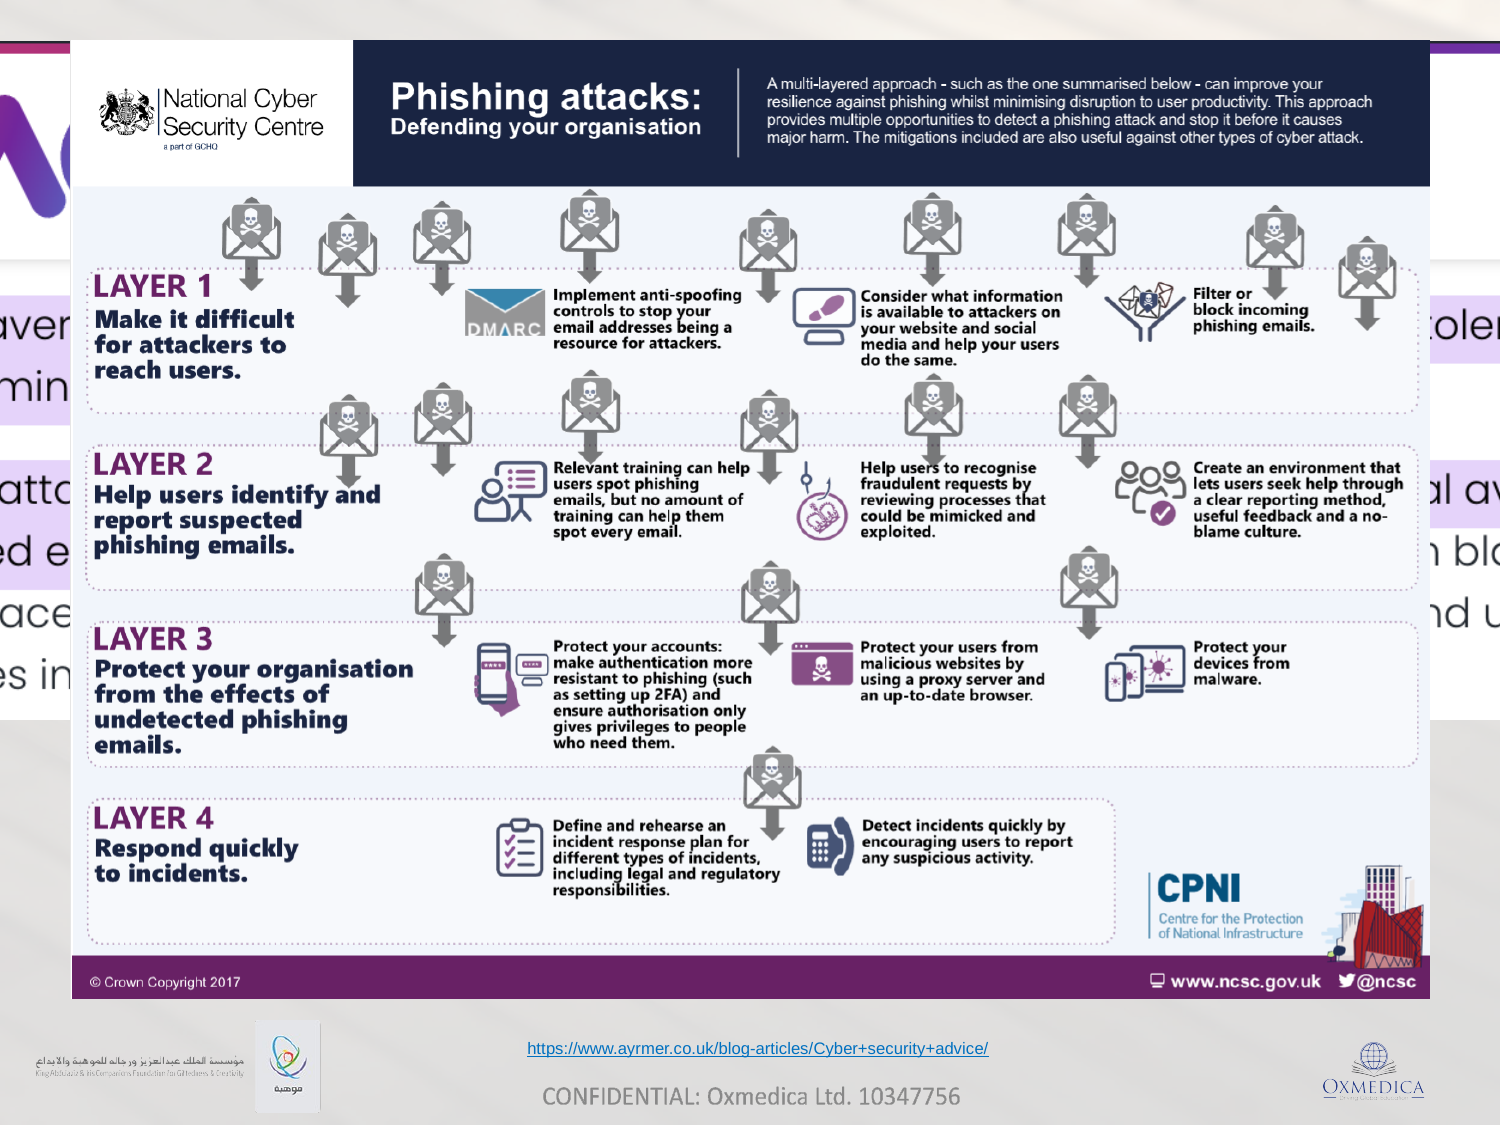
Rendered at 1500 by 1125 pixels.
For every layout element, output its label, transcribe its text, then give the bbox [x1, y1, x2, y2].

picture [21, 1019, 321, 1113]
picture [0, 40, 1500, 999]
text_box https://www.ayrmer.co.uk/blog-articles/Cyber+security+advice/ [512, 1030, 1265, 1066]
picture [1323, 1042, 1425, 1101]
picture [512, 1066, 988, 1125]
